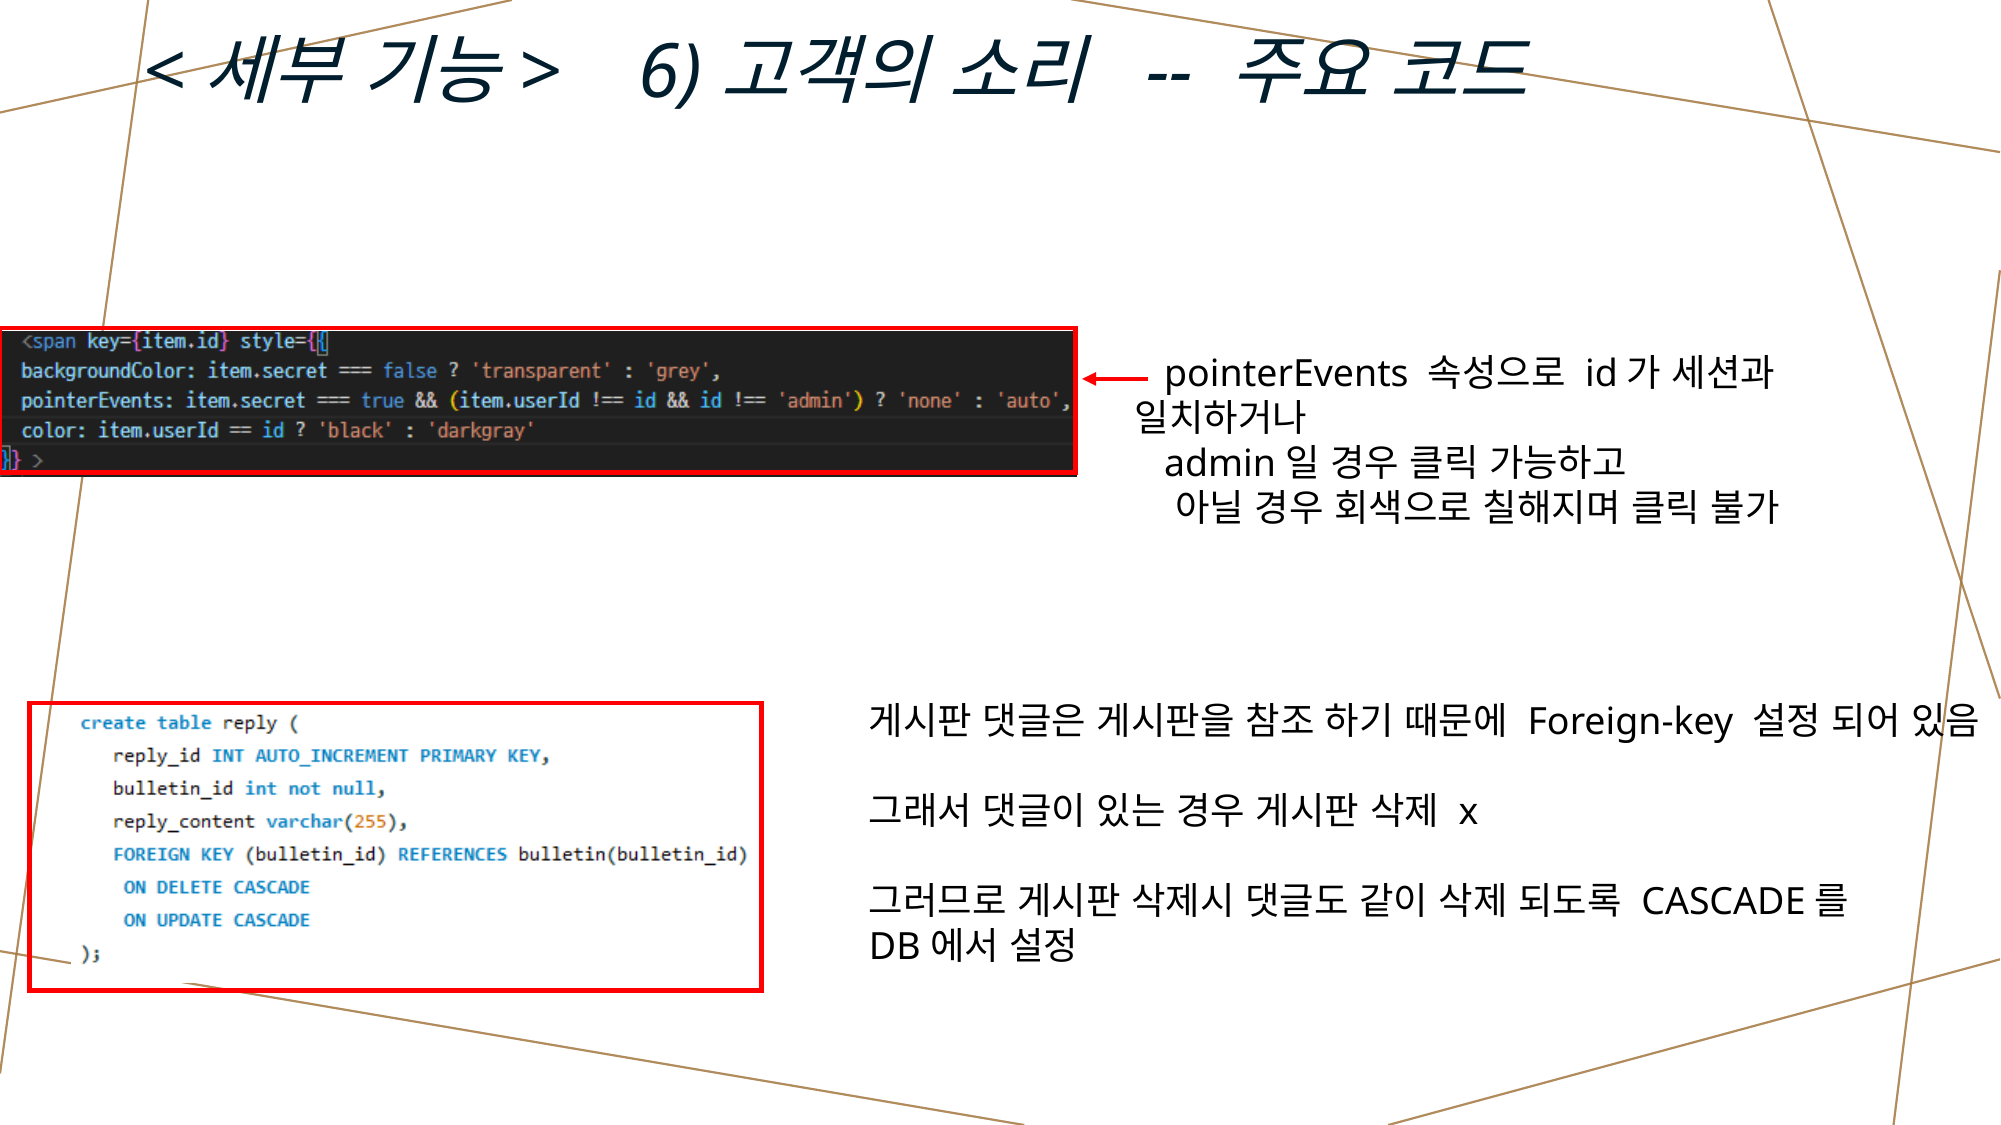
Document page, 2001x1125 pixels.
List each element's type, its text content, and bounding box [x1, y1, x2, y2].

picture [71, 712, 769, 983]
text_box pointerEvents 속성으로 id가 세션과 일치하거나 admin일 경우 클릭 가능하고 아닐 경우 회색으로 칠해지며 클릭 불가 [1119, 71, 1956, 627]
text_box [0, 327, 1077, 331]
text_box [29, 702, 763, 992]
title <세부 기능> 6)고객의 소리 -- 주요 코드 [127, 0, 1753, 122]
text_box 게시판 댓글은 게시판을 참조 하기 때문에 Foreign-key 설정 되어 있음 그래서 댓글이 있는 경우 게시판 삭제 x 그러므로 게시판 삭제시 댓글도 같이 삭제 되도록 CASCADE를 DB에서 설정 [854, 689, 2000, 975]
picture [0, 331, 1077, 477]
